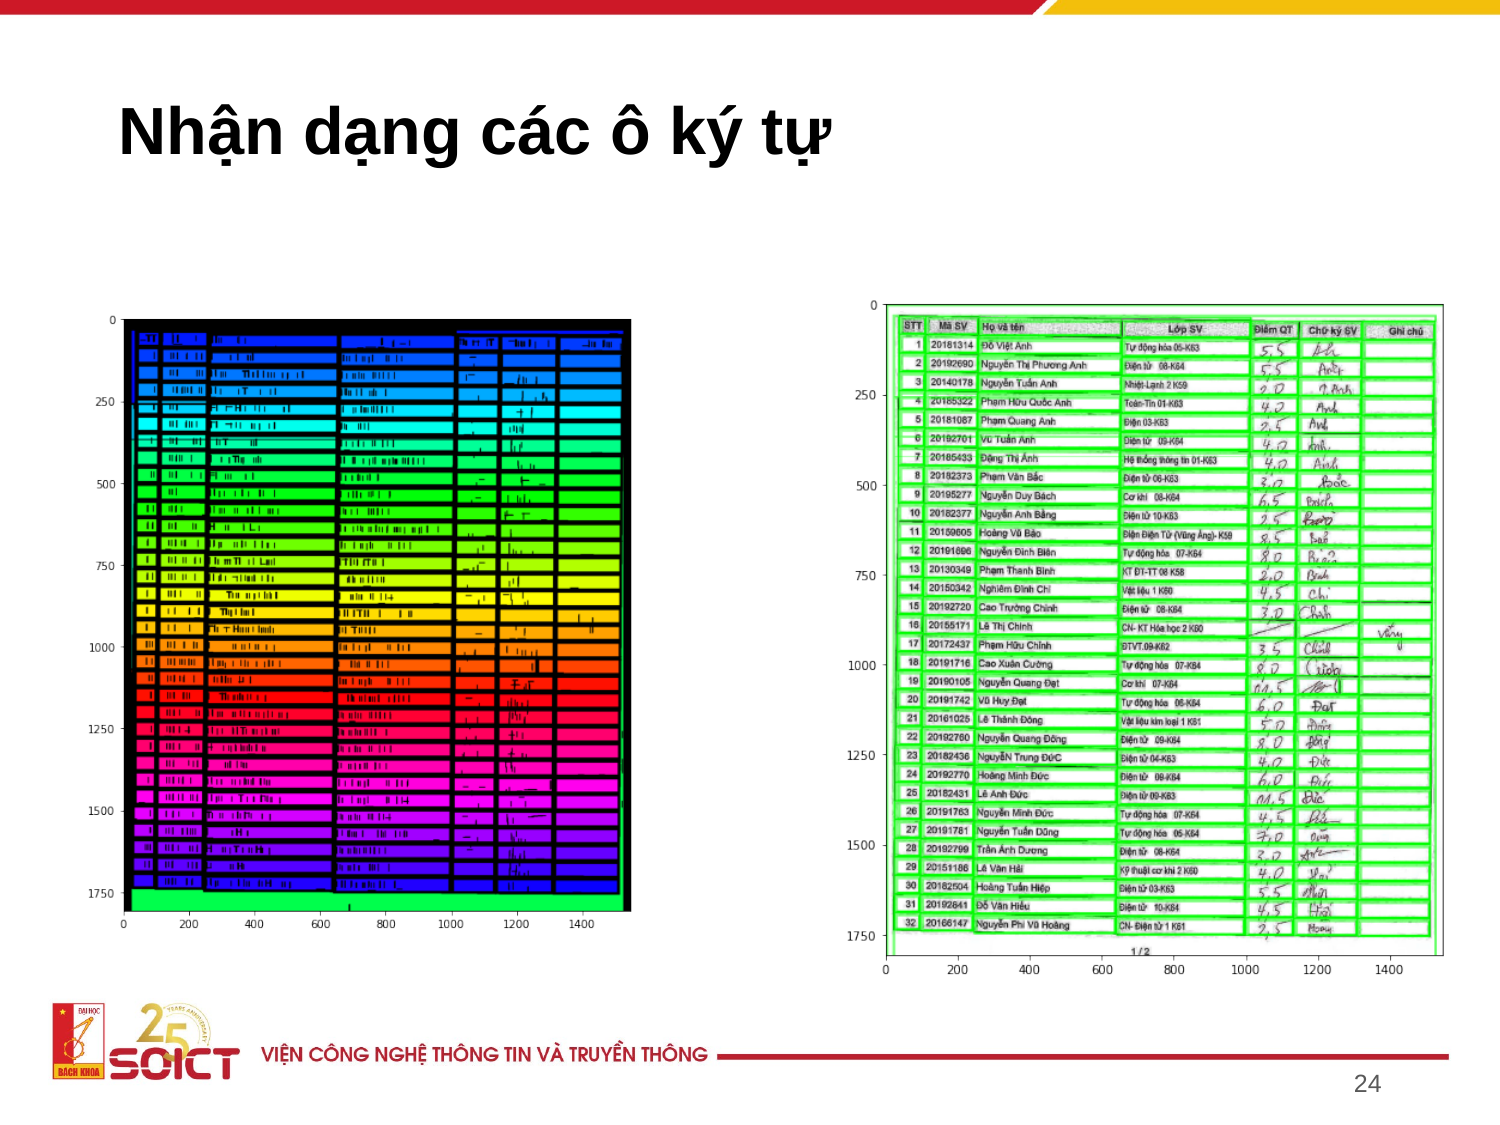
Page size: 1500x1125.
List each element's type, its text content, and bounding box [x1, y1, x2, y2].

slide_number 24 [1209, 1052, 1397, 1112]
title Nhận dạng các ô ký tự [103, 24, 1397, 242]
picture [0, 0, 1500, 1125]
